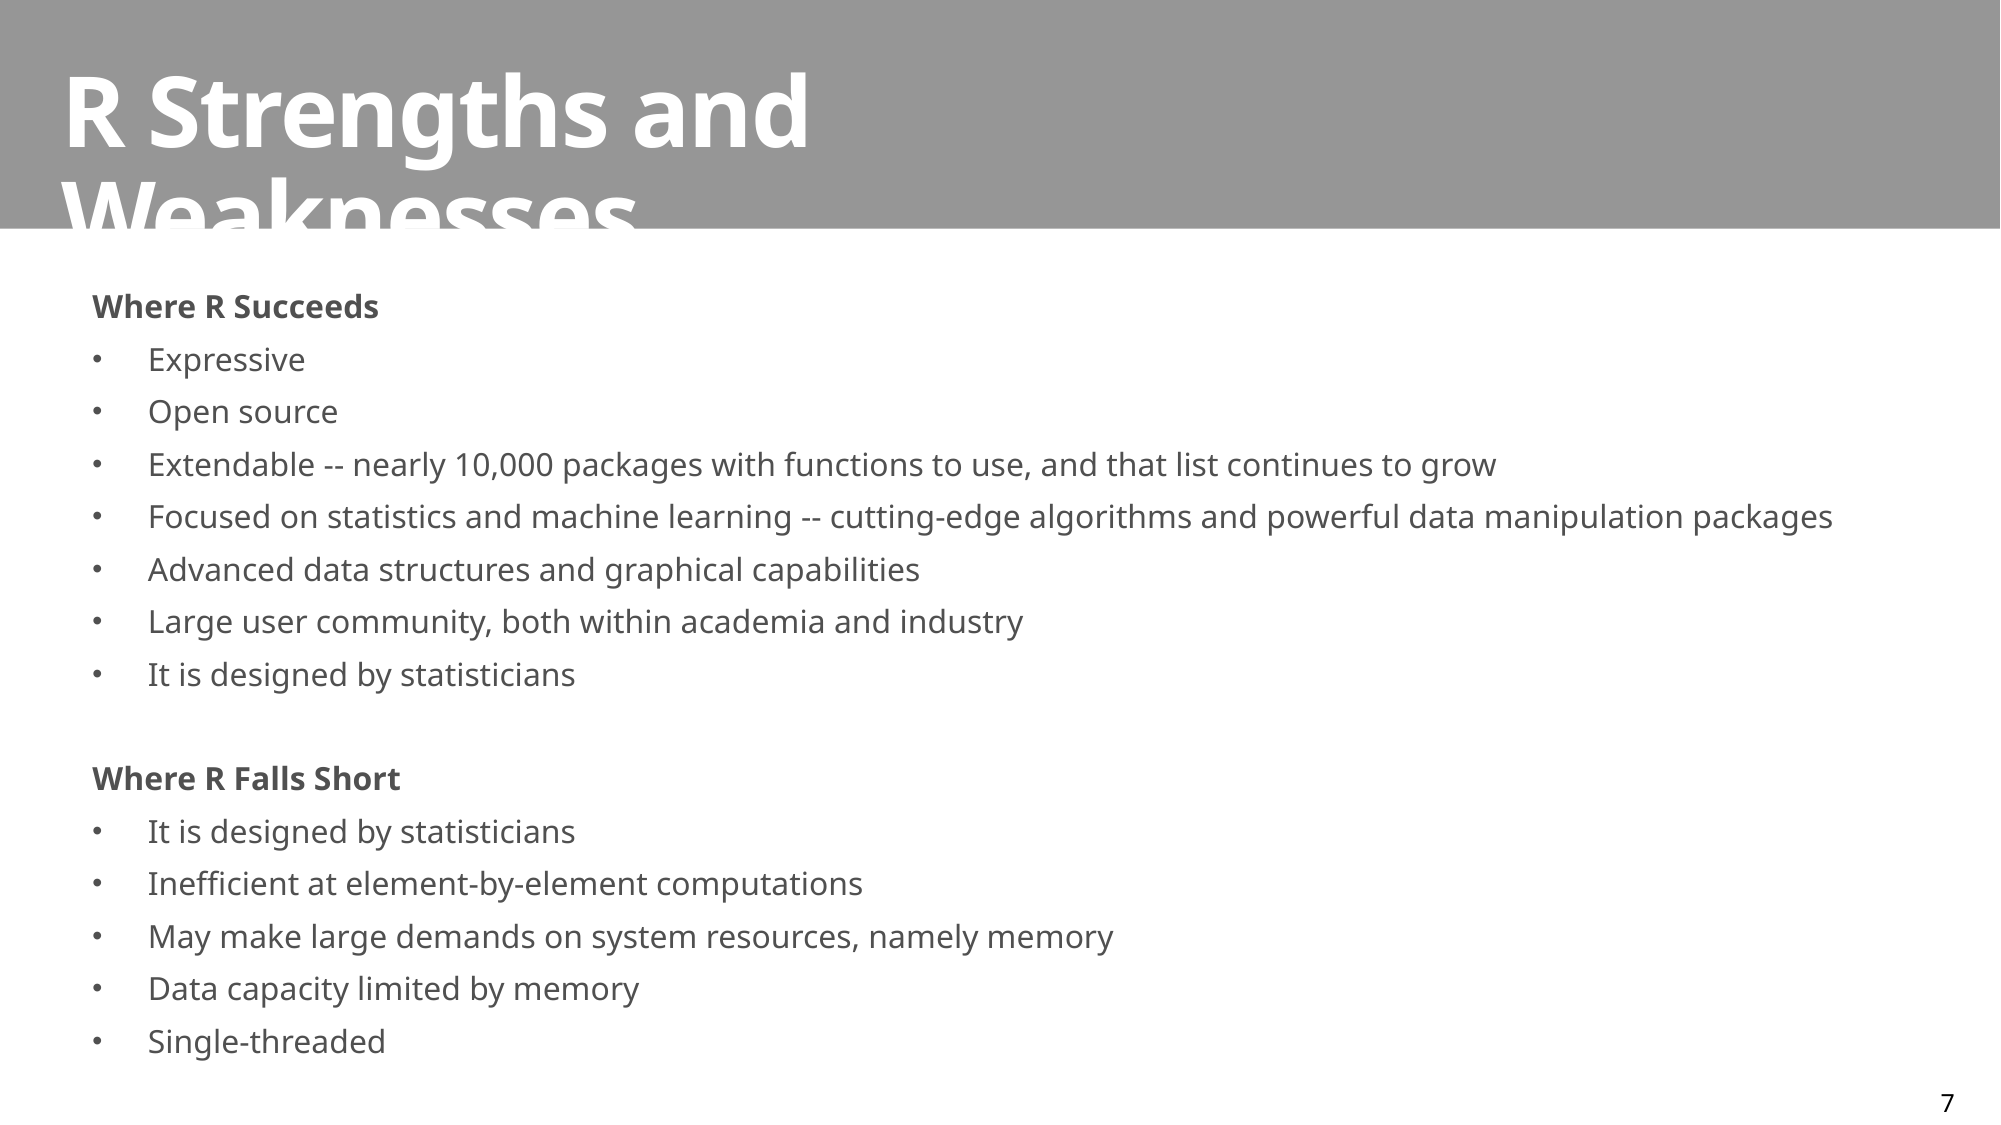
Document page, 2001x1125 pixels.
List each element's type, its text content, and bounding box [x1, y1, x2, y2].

text_box Where R Succeeds Expressive Open source Extendable -- nearly 10,000 packages with functions to use, and that list continues to grow Focused on statistics and machine learning -- cutting-edge algorithms and powerful data manipulation packages Advanced data structures and graphical capabilities Large user community, both within academia and industry It is designed by statisticians Where R Falls Short It is designed by statisticians Inefficient at element-by-element computations May make large demands on system resources, namely memory Data capacity limited by memory Single-threaded [77, 271, 1855, 1077]
text_box [0, 0, 2000, 229]
text_box 7 [1925, 1079, 2000, 1125]
text_box R Strengths and Weaknesses [37, 47, 1391, 196]
